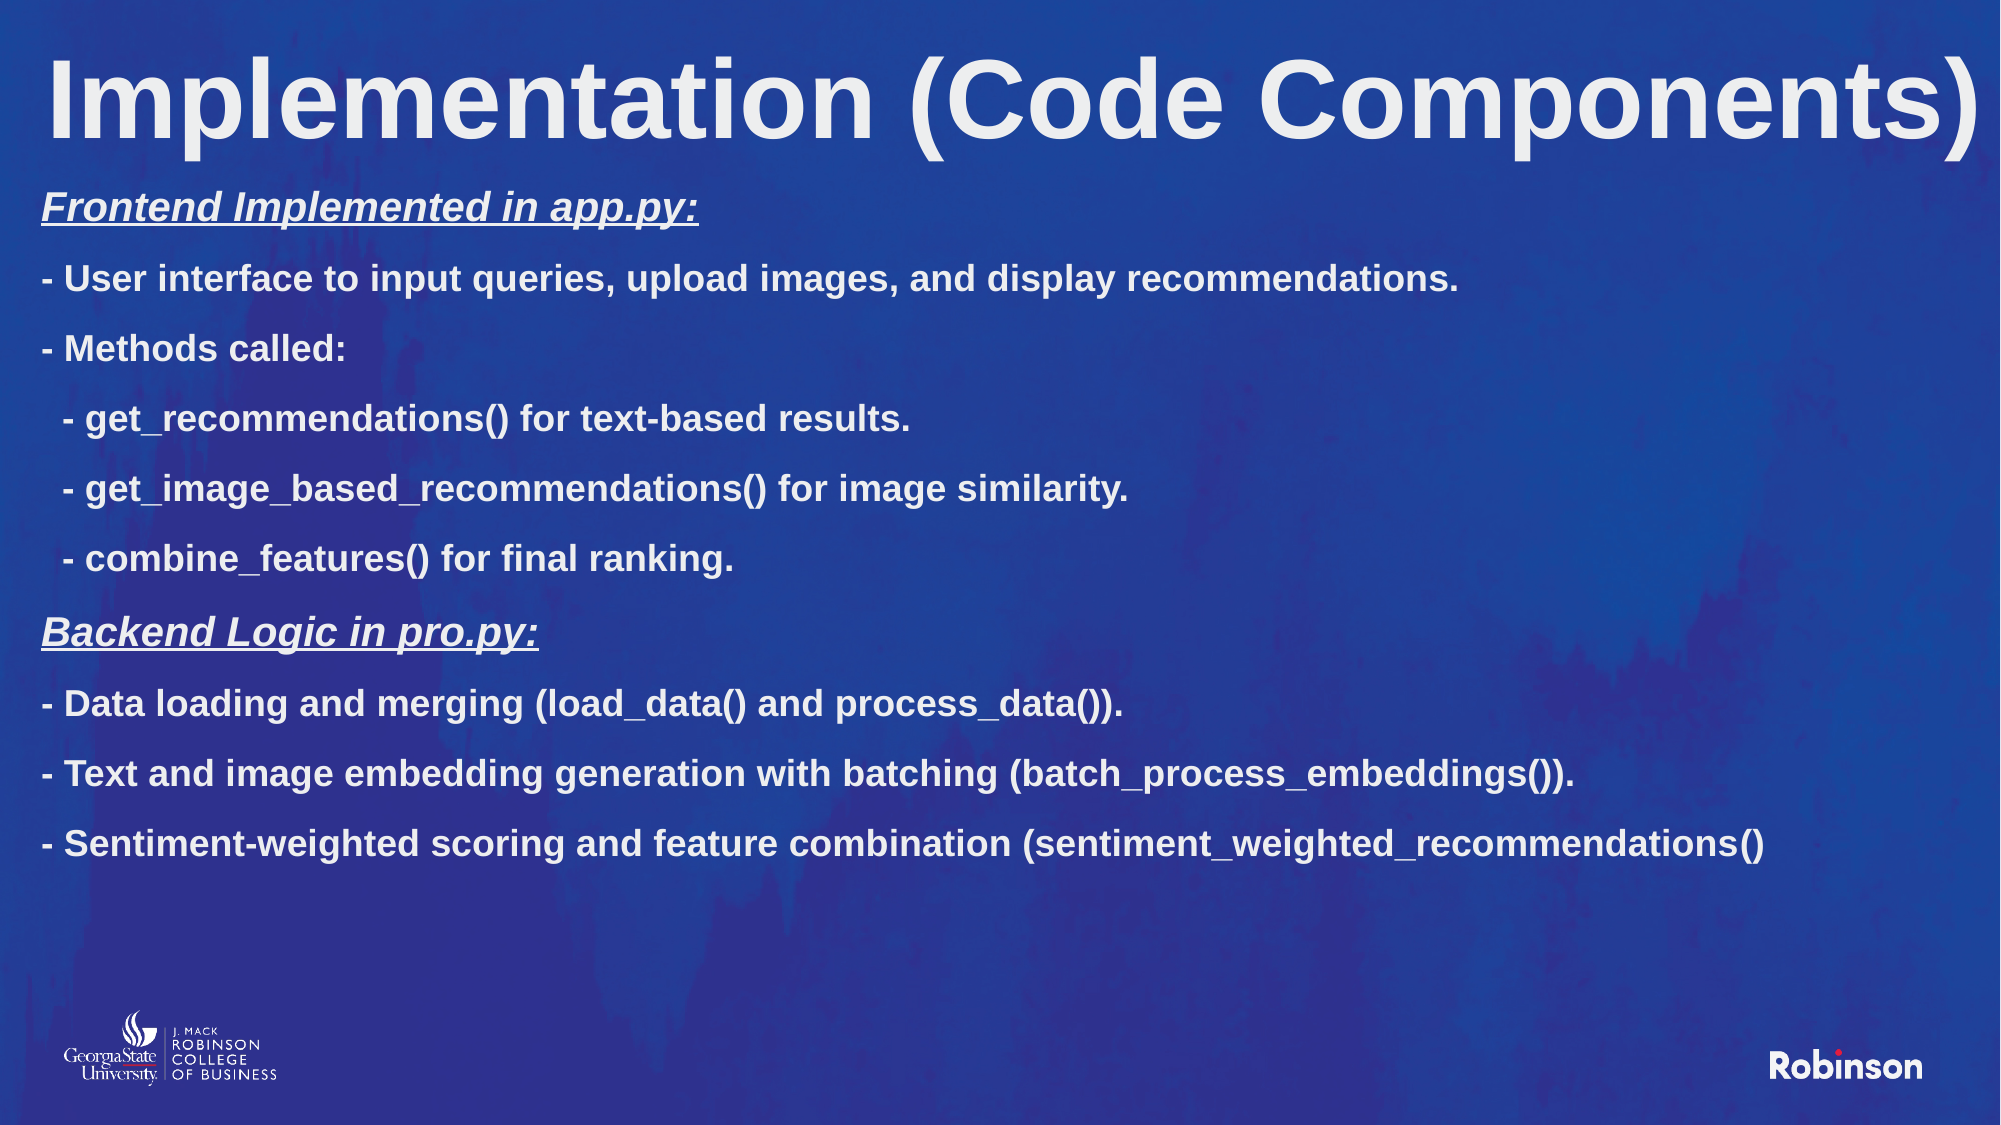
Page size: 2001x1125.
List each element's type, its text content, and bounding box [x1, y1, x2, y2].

picture [0, 0, 2001, 1125]
title Implementation (Code Components) [46, 0, 2000, 160]
subtitle Frontend Implemented in app.py: - User interface to input queries, upload images, and display recommendations. - Methods called: - get_recommendations() for text-based results. - get_image_based_recommendations() for image similarity. - combine_features() for final ranking. Backend Logic in pro.py: - Data loading and merging (load_data() and process_data()). - Text and image embedding generation with batching (batch_process_embeddings()). - Sentiment-weighted scoring and feature combination (sentiment_weighted_recommendations() [41, 179, 1995, 236]
